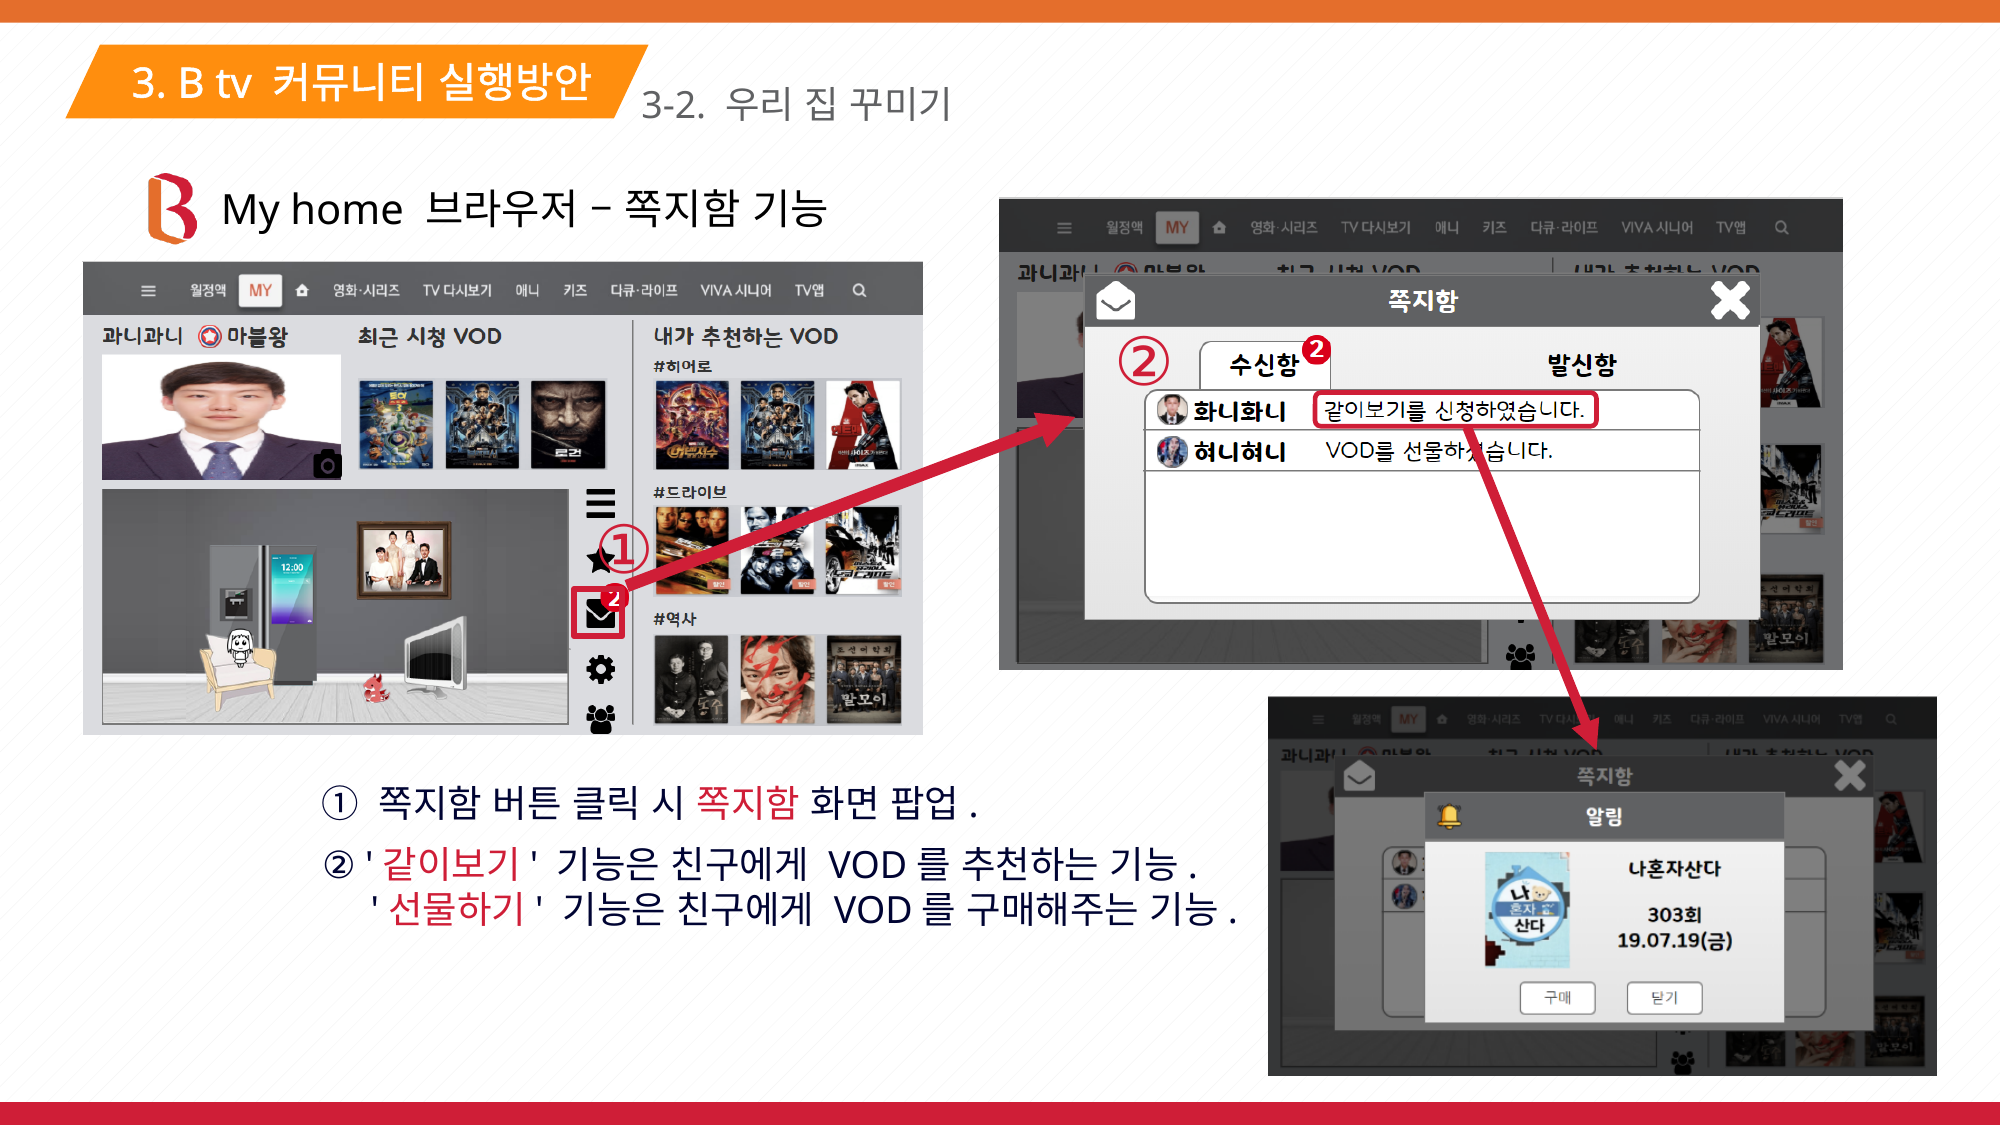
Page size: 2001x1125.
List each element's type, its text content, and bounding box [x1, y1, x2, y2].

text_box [626, 416, 1076, 587]
picture [131, 155, 208, 261]
text_box ① 쪽지함 버튼 클릭 시 쪽지함 화면 팝업. [307, 750, 1142, 833]
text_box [999, 196, 1843, 670]
picture [1268, 695, 1937, 1077]
text_box ② '같이보기' 기능은 친구에게 VOD를 추천하는 기능. '선물하기' 기능은 친구에게 VOD를 구매해주는 기능. [307, 833, 1263, 939]
text_box [0, 1100, 2000, 1125]
text_box 3-2. 우리 집 꾸미기 [626, 74, 969, 134]
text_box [65, 44, 649, 119]
text_box [0, 0, 2000, 25]
text_box My home 브라우저 – 쪽지함 기능 [213, 175, 845, 241]
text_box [1466, 426, 1597, 751]
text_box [81, 261, 924, 735]
